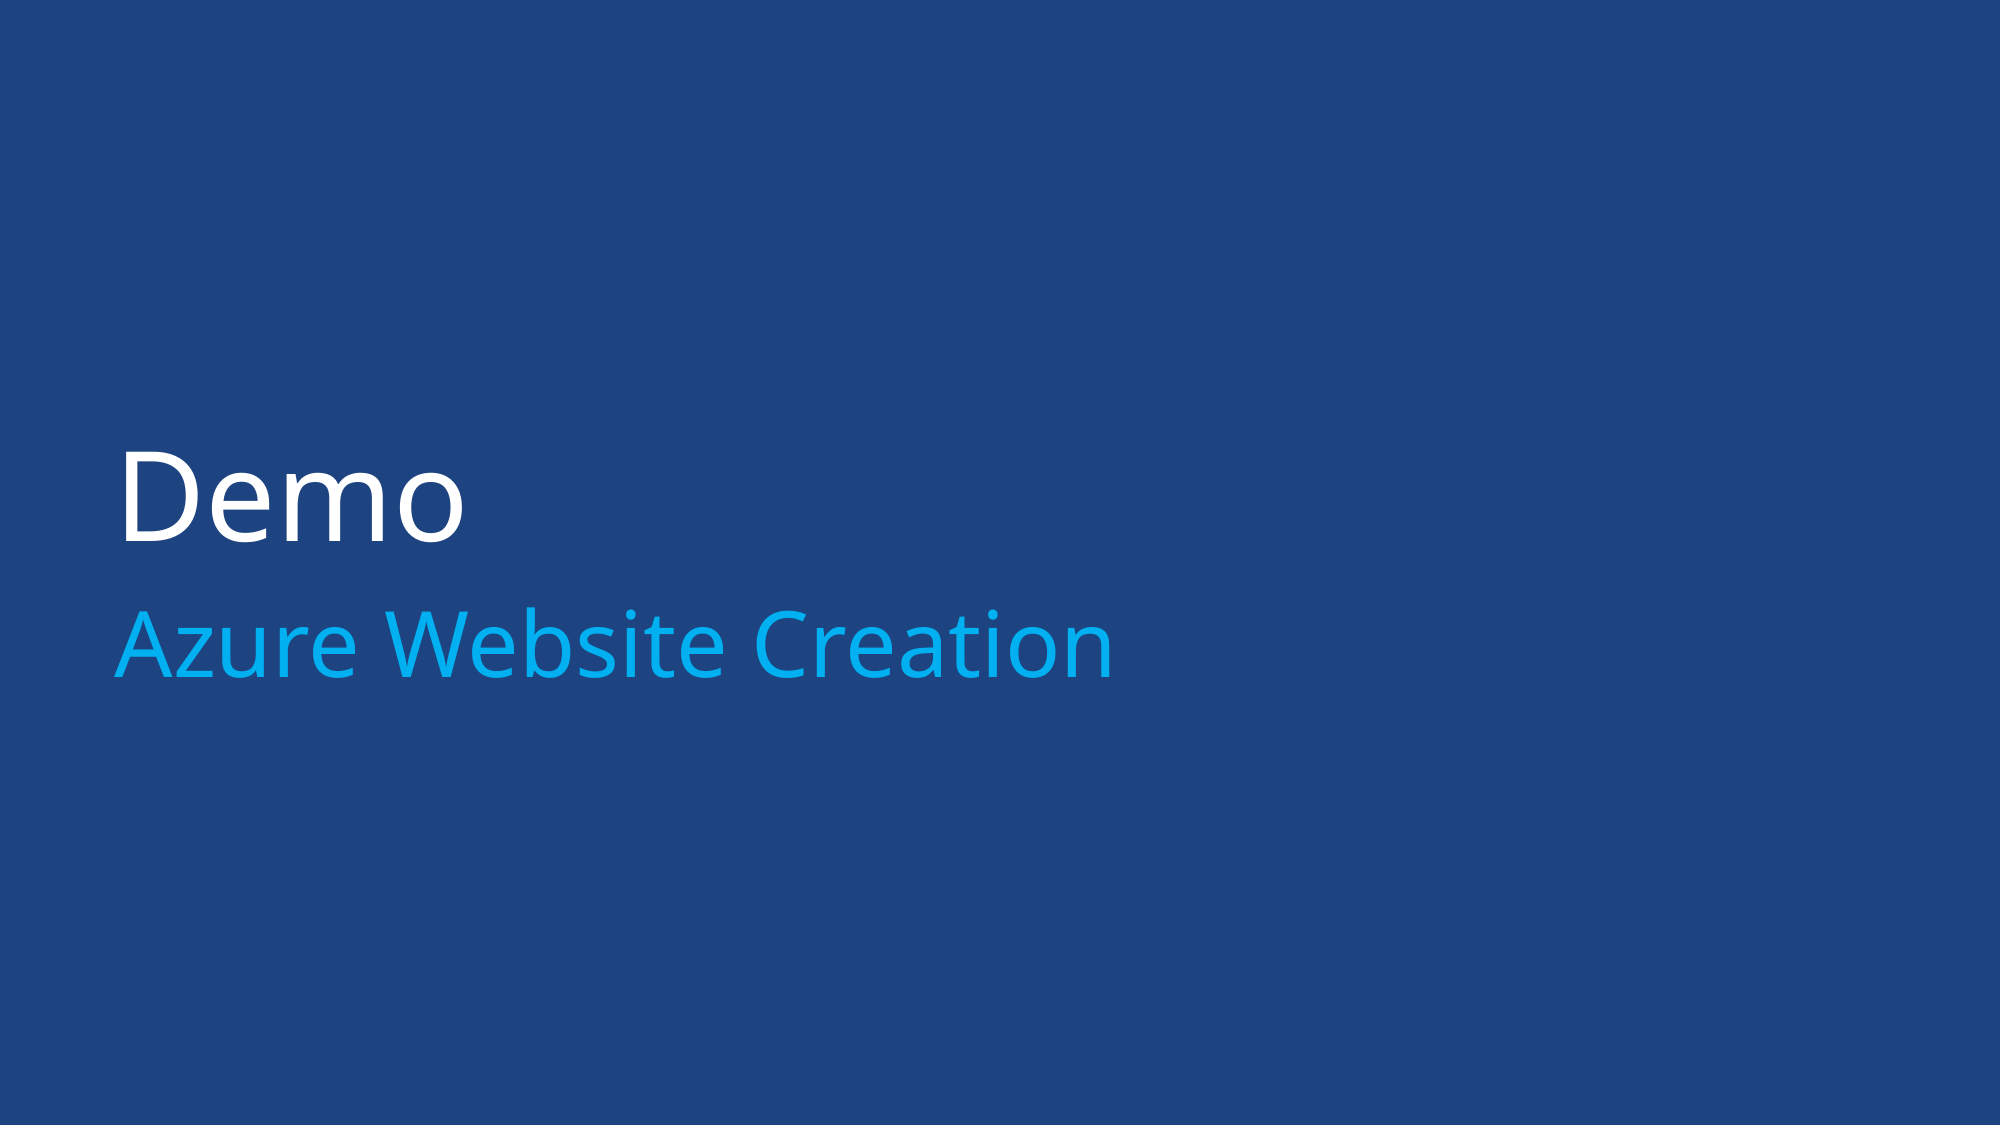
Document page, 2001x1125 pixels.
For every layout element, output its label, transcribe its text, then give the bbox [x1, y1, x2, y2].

subtitle Azure Website Creation [99, 590, 1910, 863]
title Demo [99, 184, 1910, 576]
